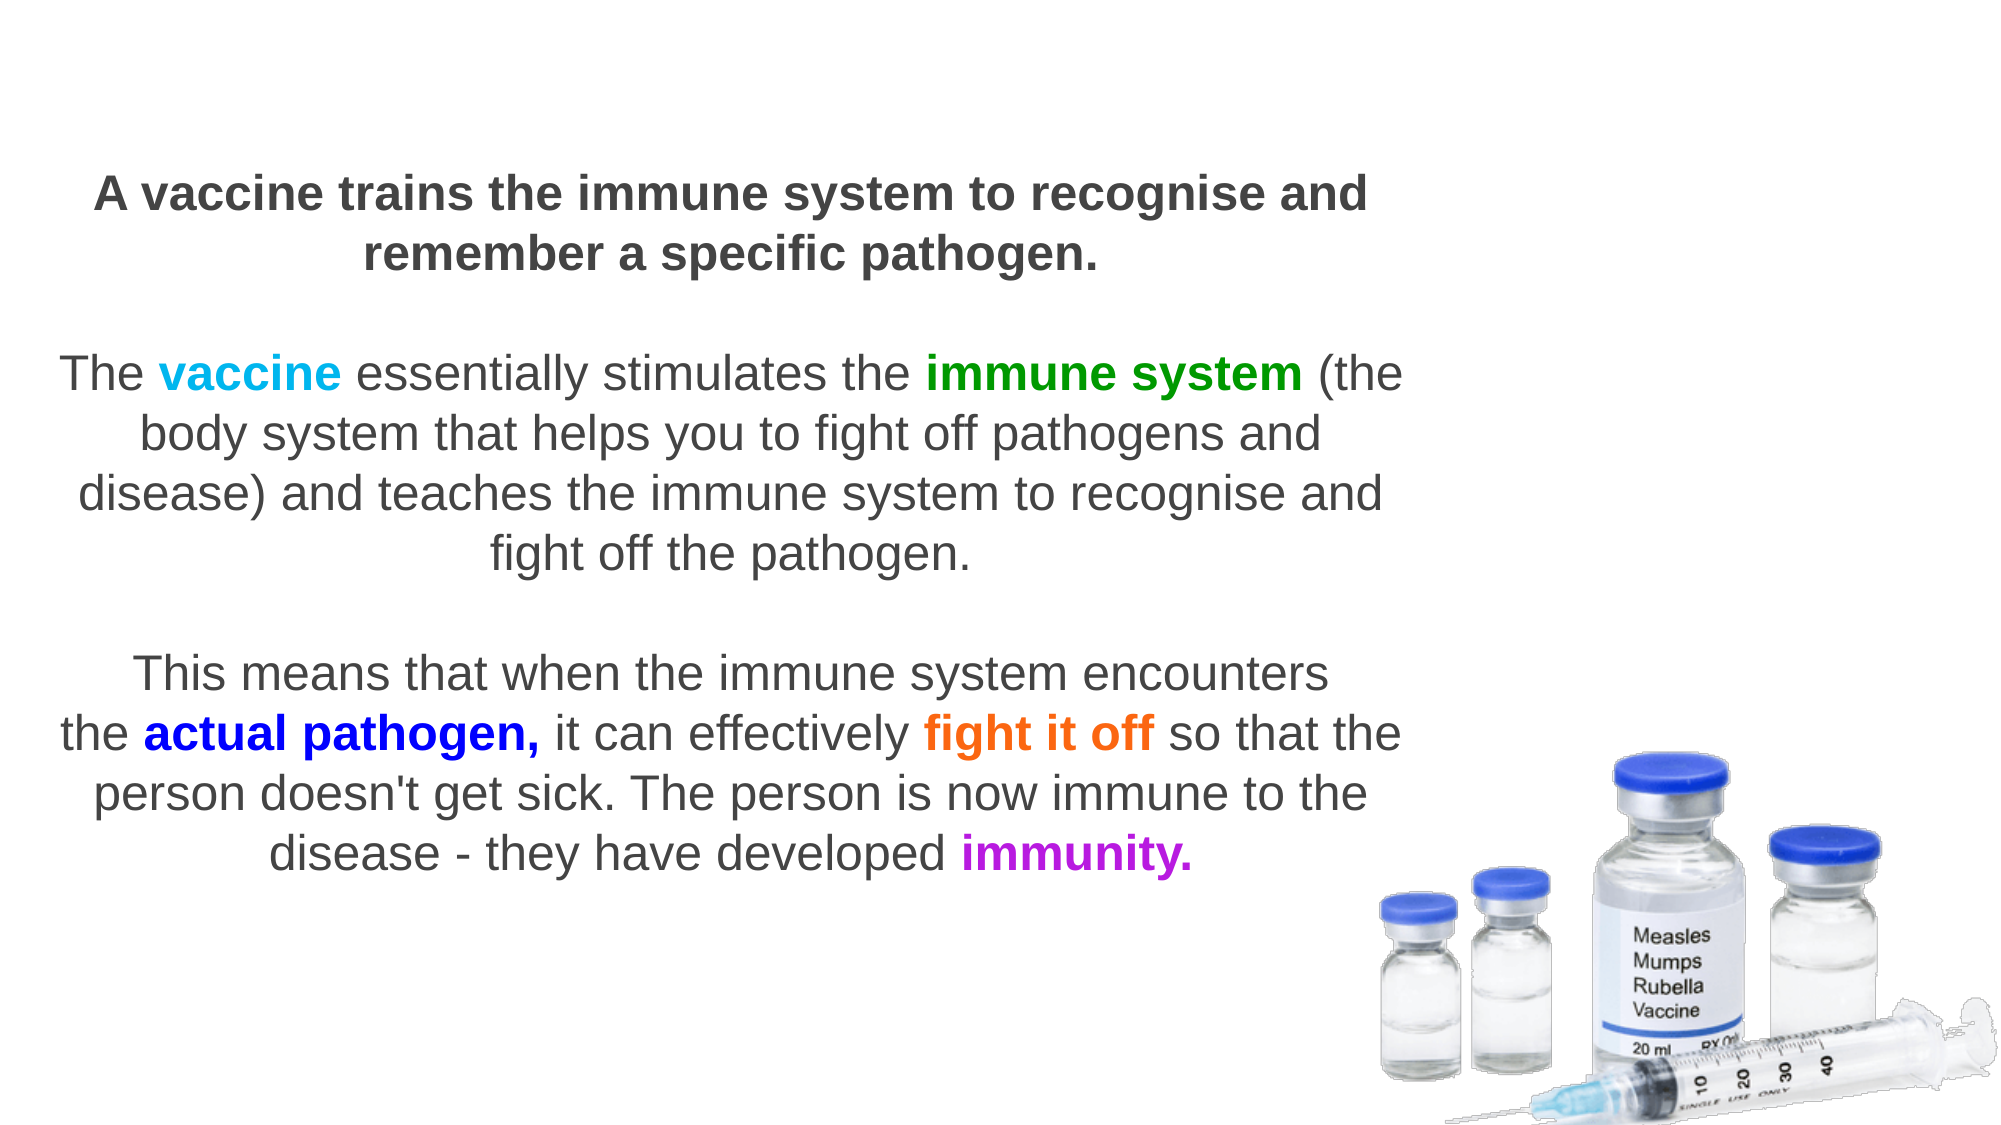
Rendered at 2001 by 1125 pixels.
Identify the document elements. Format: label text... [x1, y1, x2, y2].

text_box A vaccine trains the immune system to recognise and remember a specific pathogen. The vaccine essentially stimulates the immune system (the body system that helps you to fight off pathogens and disease) and teaches the immune system to recognise and fight off the pathogen. This means that when the immune system encounters the actual pathogen, it can effectively fight it off so that the person doesn't get sick. The person is now immune to the disease - they have developed immunity. [27, 153, 1436, 888]
picture [1325, 735, 2000, 1125]
